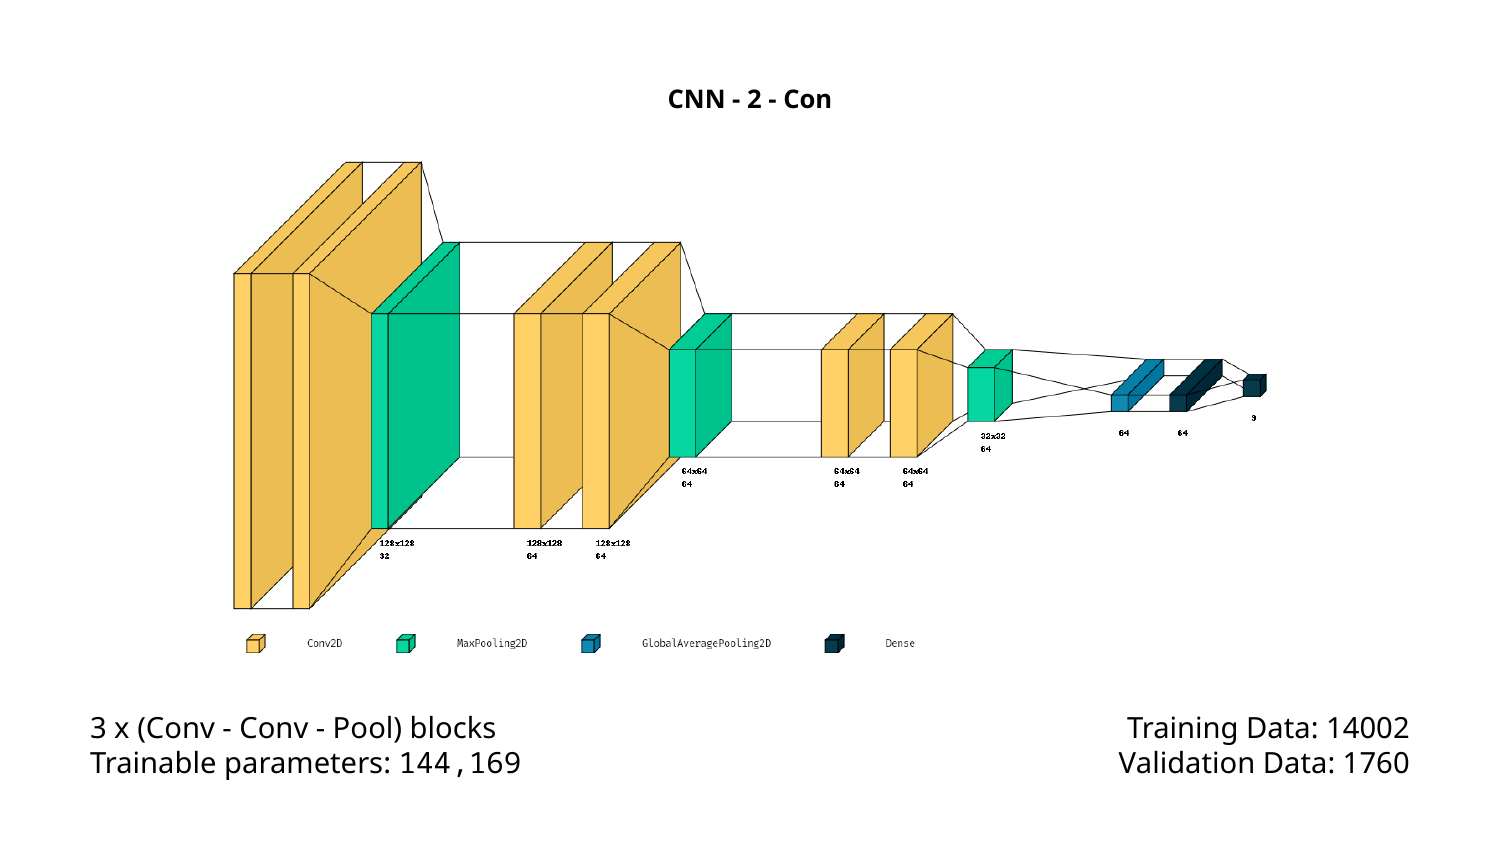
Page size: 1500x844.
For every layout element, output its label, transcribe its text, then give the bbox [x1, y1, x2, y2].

text_box Training Data: 14002 Validation Data: 1760 [633, 693, 1425, 794]
picture [217, 153, 1283, 670]
title CNN - 2 - Con [75, 67, 1425, 129]
text_box 3 x (Conv - Conv - Pool) blocks Trainable parameters: 144,169 [75, 693, 633, 794]
